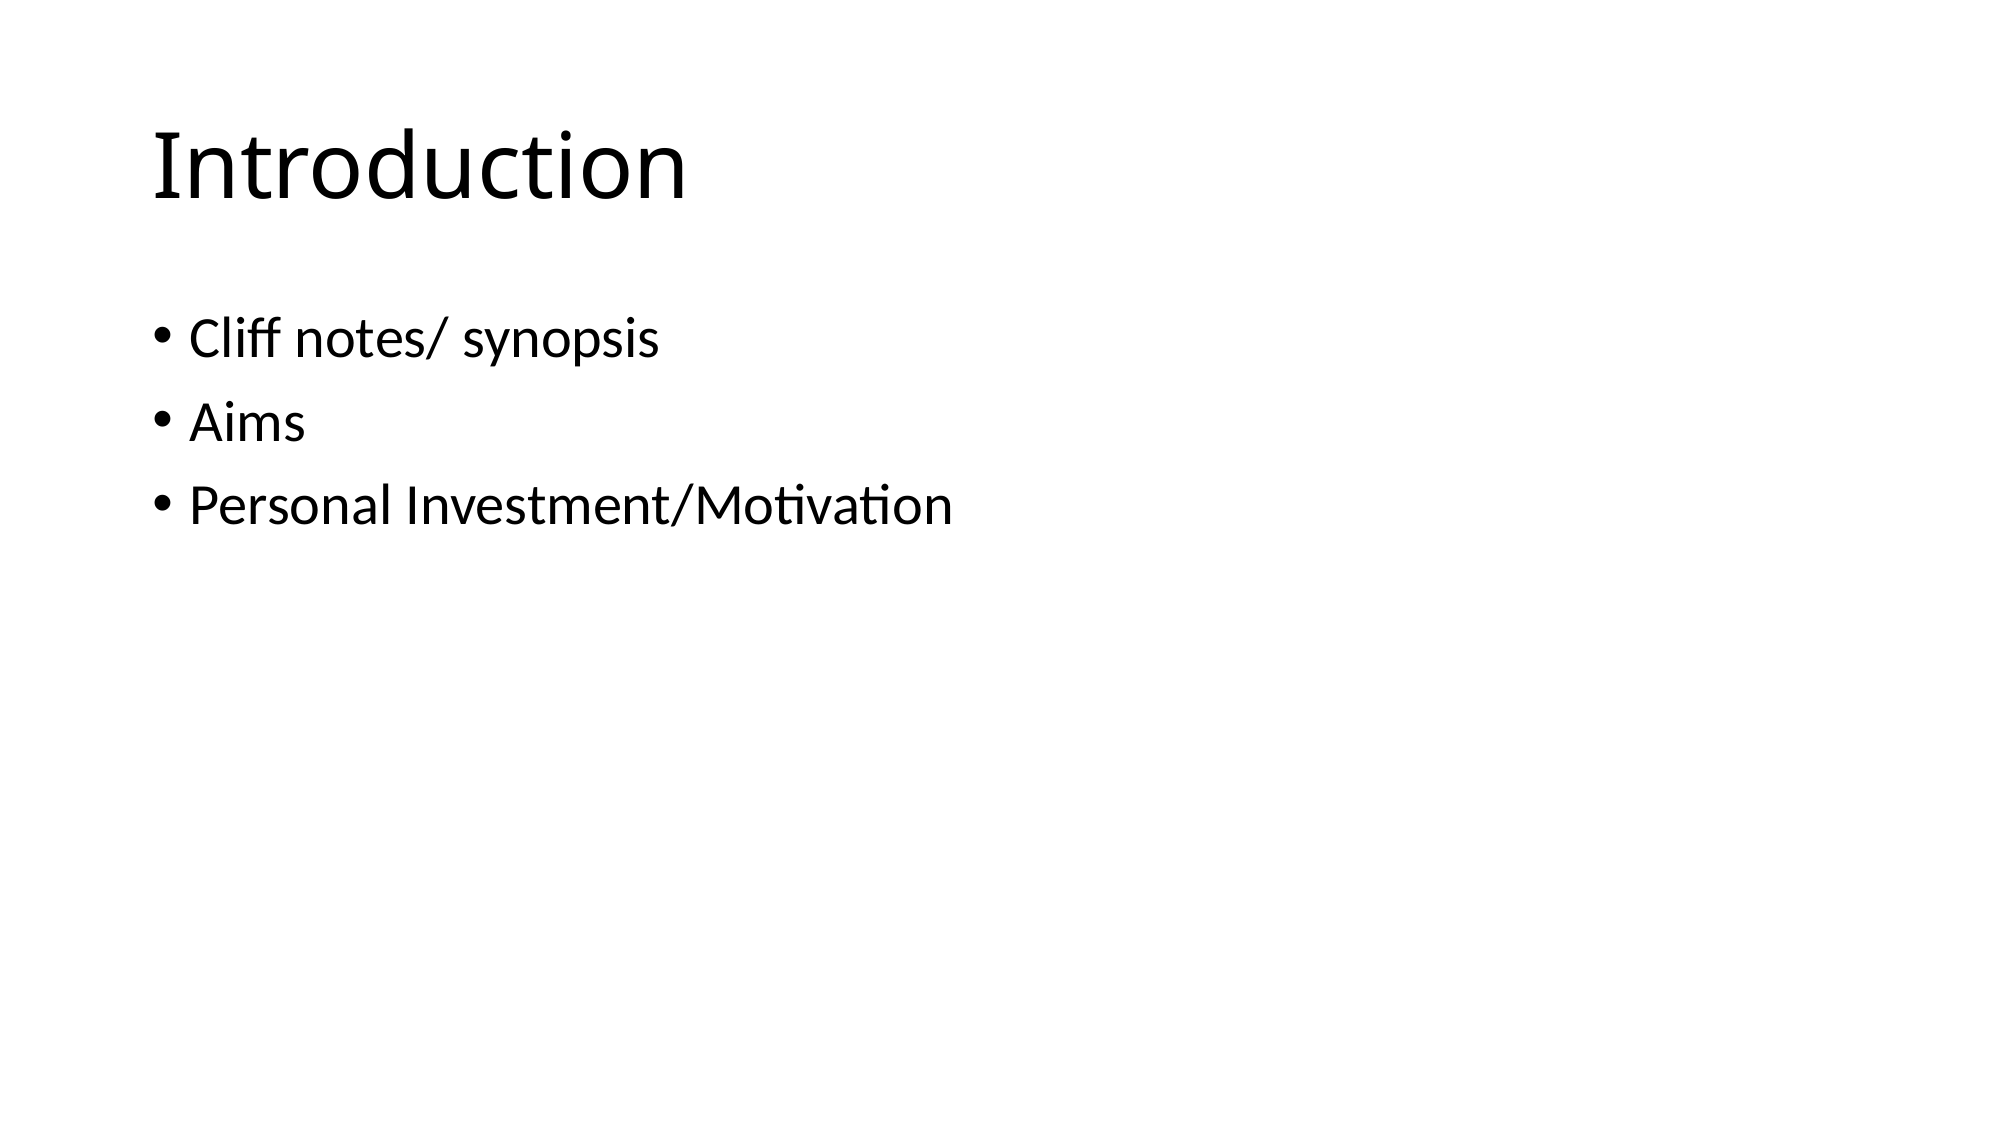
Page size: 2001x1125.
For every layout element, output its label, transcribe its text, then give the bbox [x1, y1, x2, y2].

title Introduction [137, 59, 1863, 278]
list Cliff notes/ synopsis Aims Personal Investment/Motivation [137, 299, 1863, 1014]
